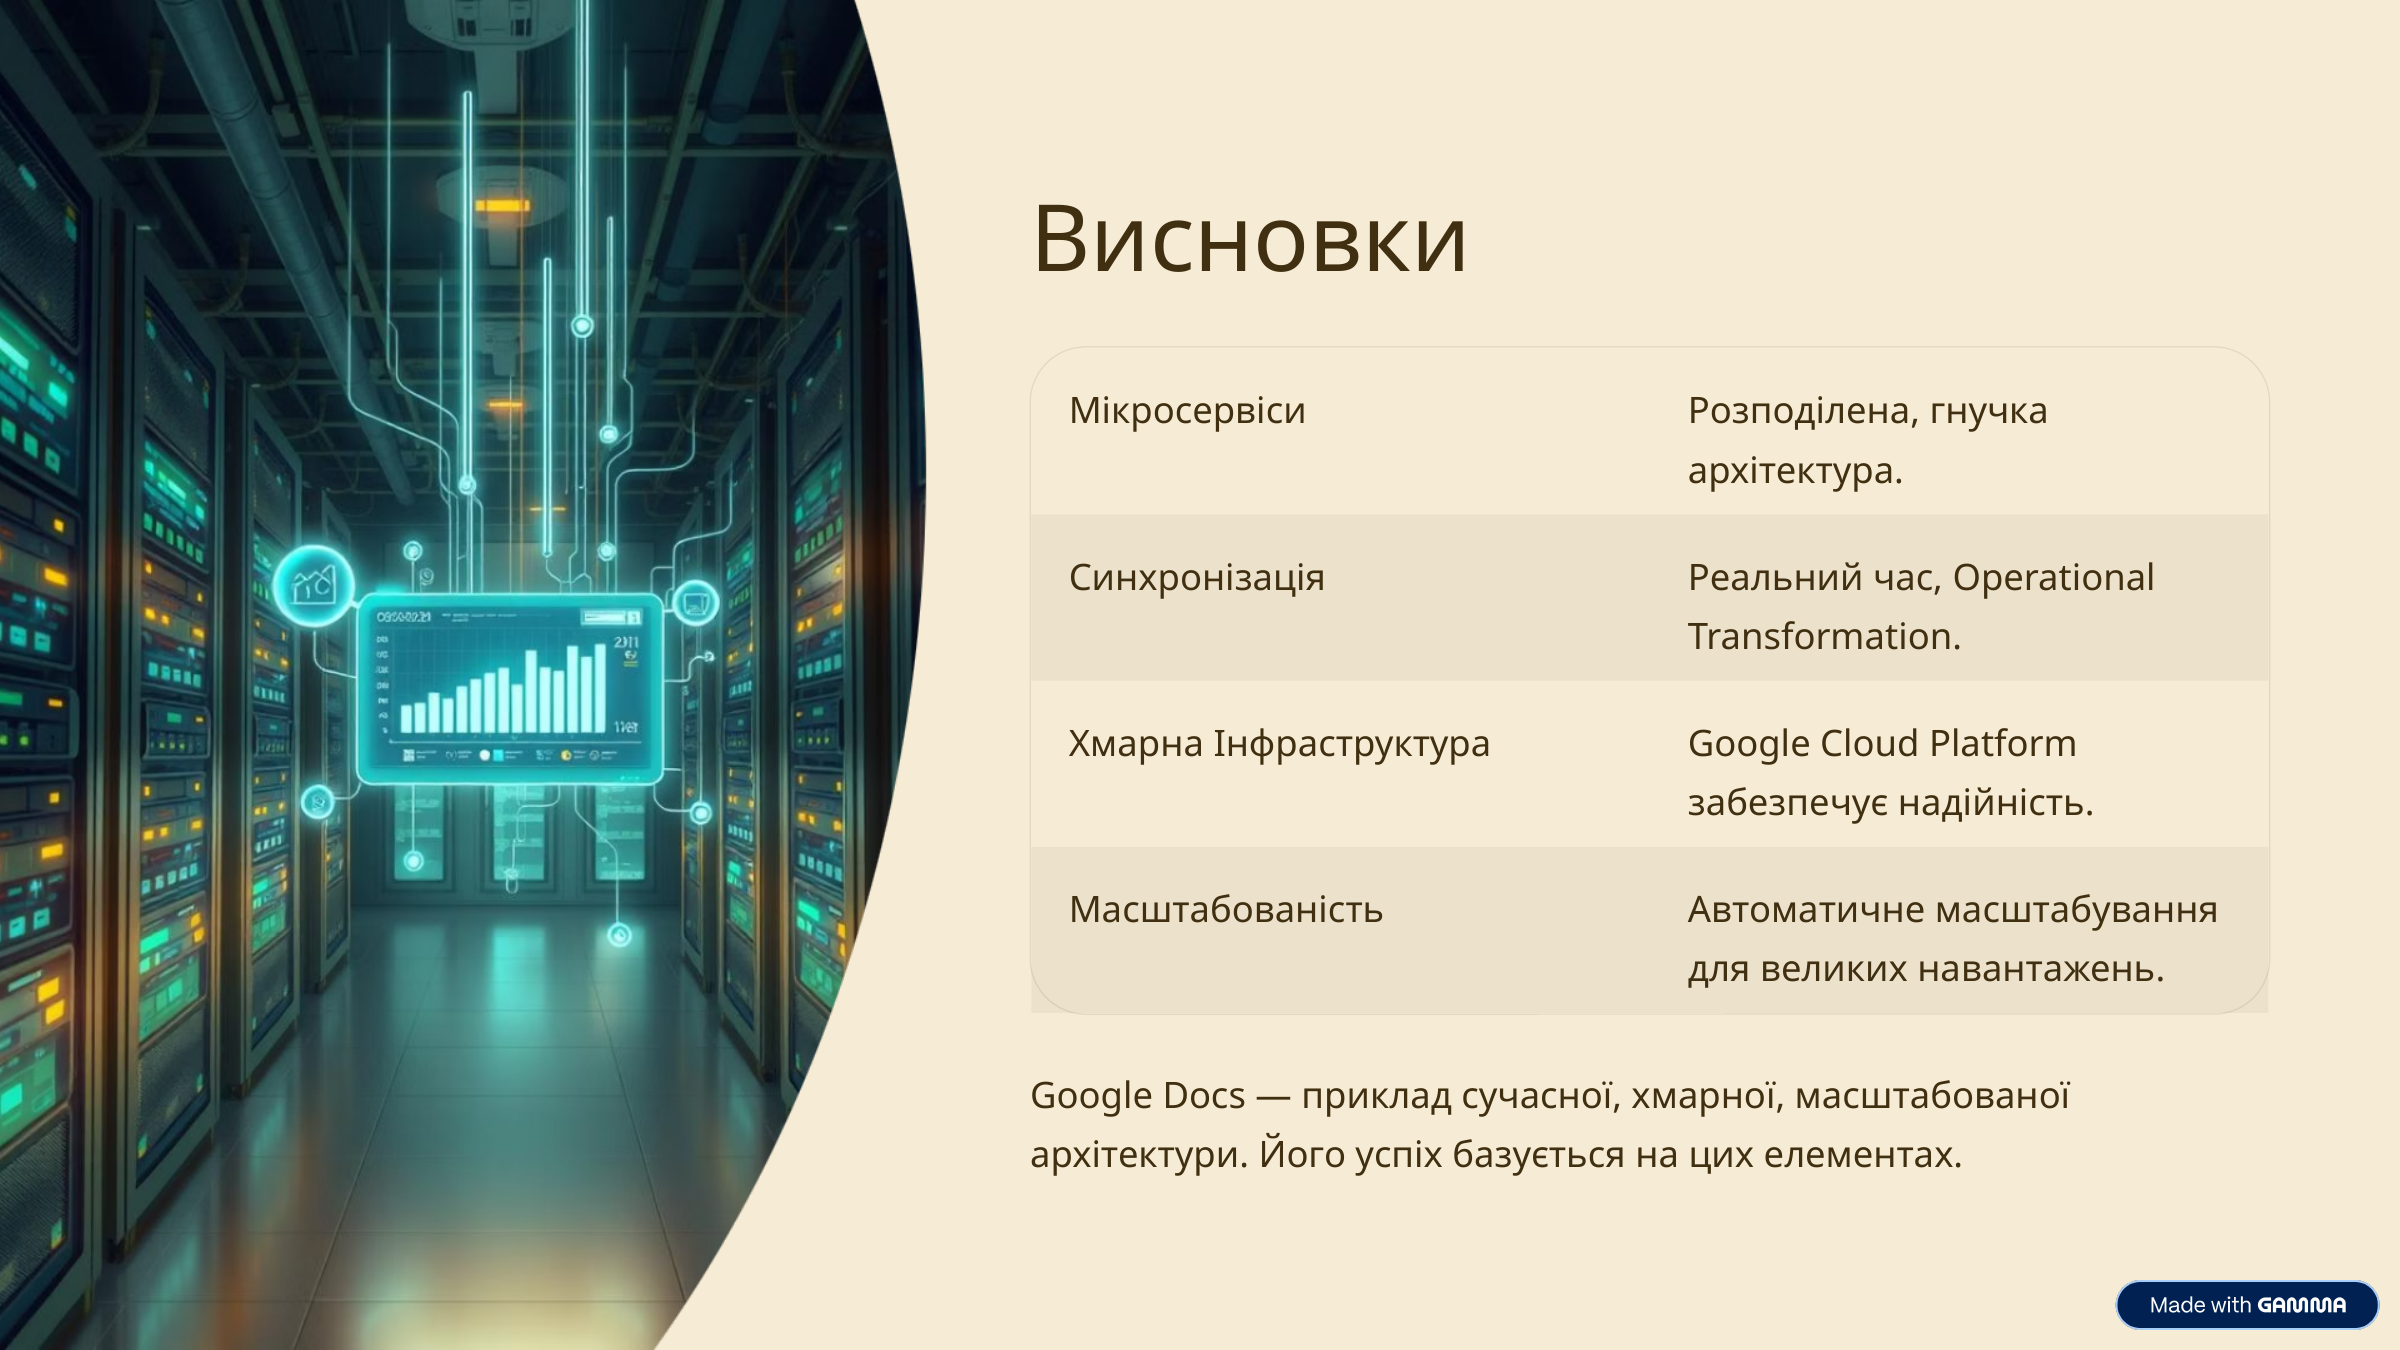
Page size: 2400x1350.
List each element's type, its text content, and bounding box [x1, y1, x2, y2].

text_box Автоматичне масштабування для великих навантажень. [1687, 870, 2232, 990]
picture [0, 0, 945, 1350]
text_box [1031, 348, 2269, 514]
text_box [1031, 846, 2269, 1013]
picture [2106, 1271, 2389, 1339]
text_box Хмарна Інфраструктура [1068, 704, 1613, 764]
text_box Розподілена, гнучка архітектура. [1687, 371, 2232, 491]
text_box Синхронізація [1068, 537, 1613, 598]
text_box Мікросервіси [1068, 371, 1613, 432]
text_box Реальний час, Operational Transformation. [1687, 537, 2232, 657]
text_box Висновки [1030, 174, 1961, 292]
text_box Google Docs — приклад сучасної, хмарної, масштабованої архітектури. Його успіх базується на цих елементах. [1030, 1056, 2270, 1176]
text_box [1031, 680, 2269, 846]
text_box Масштабованість [1068, 870, 1613, 930]
text_box [1031, 514, 2269, 680]
text_box Google Cloud Platform забезпечує надійність. [1687, 704, 2232, 824]
